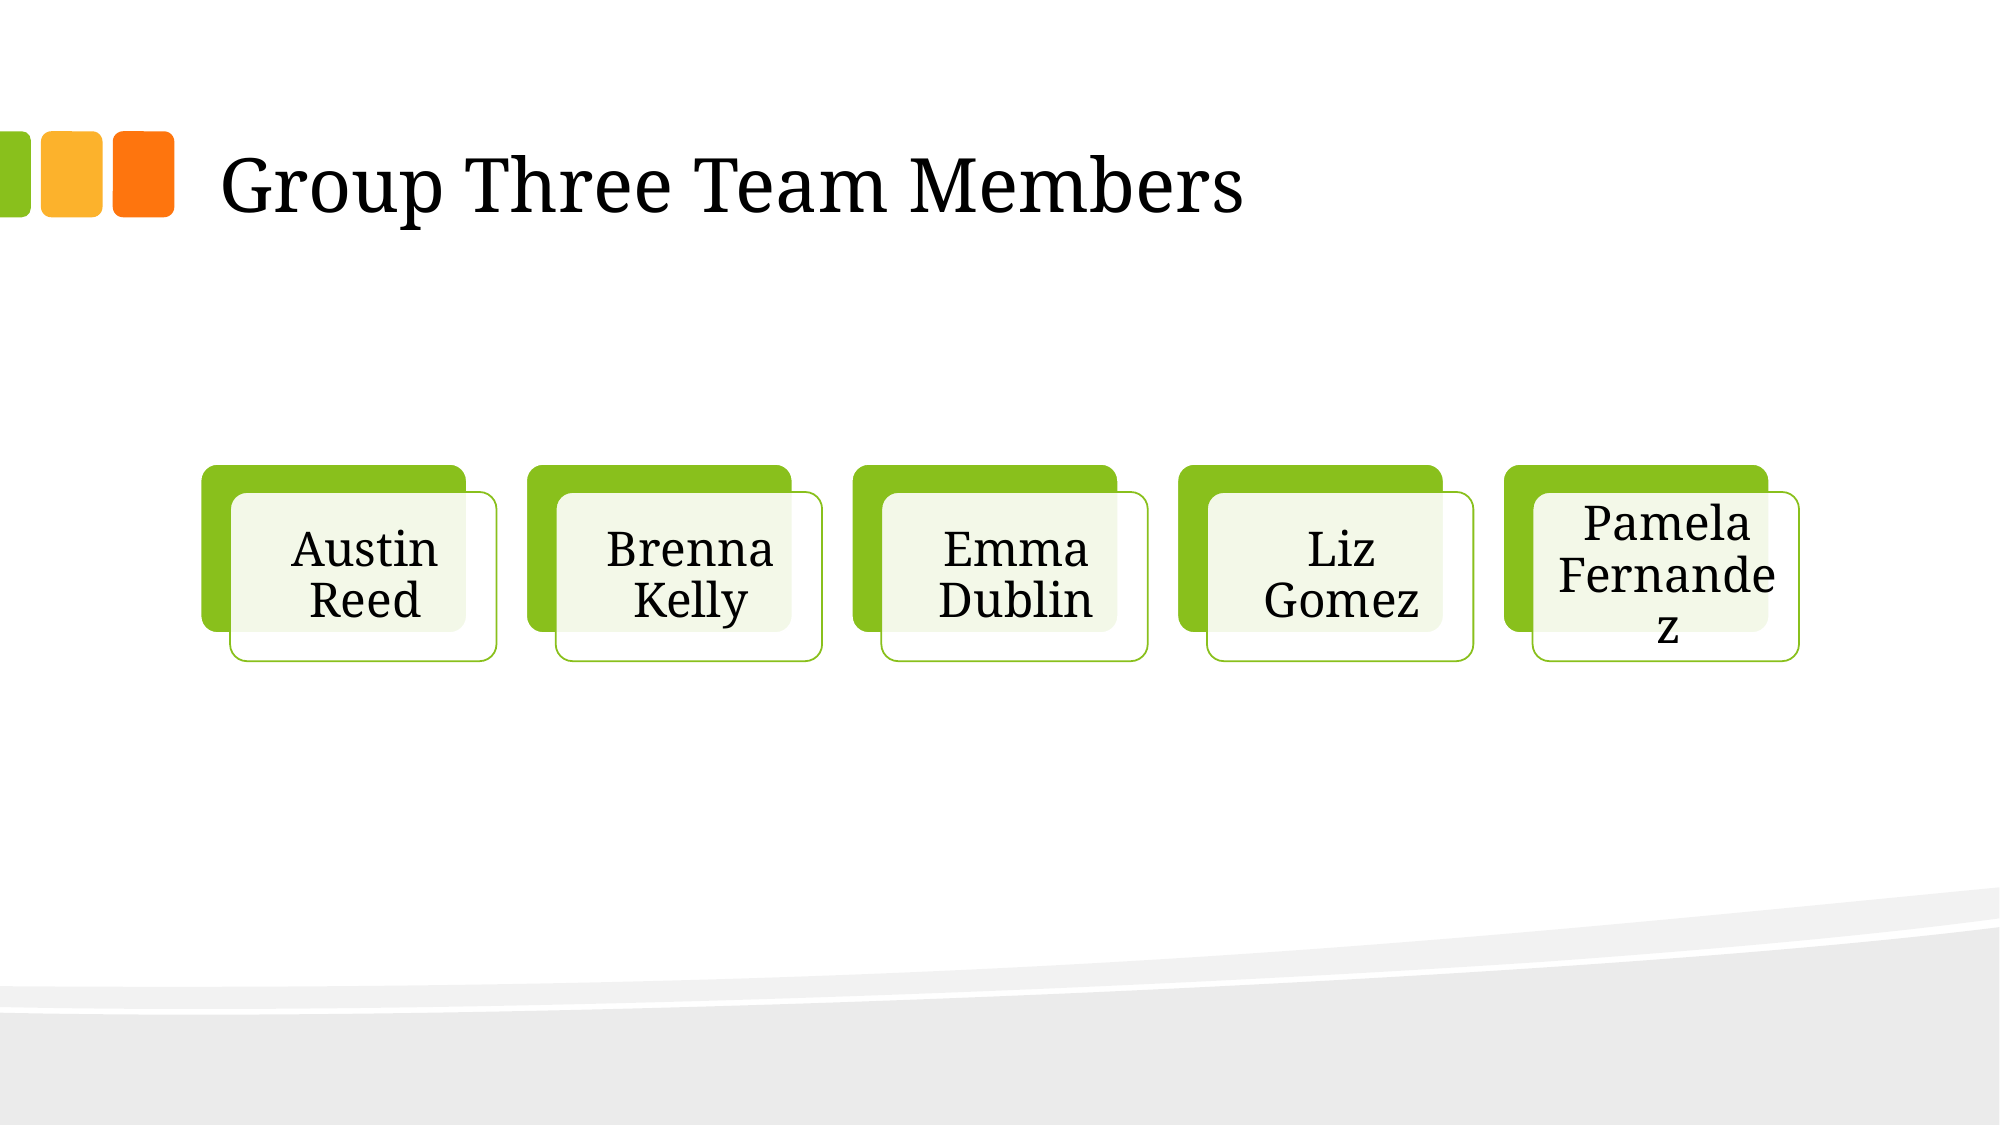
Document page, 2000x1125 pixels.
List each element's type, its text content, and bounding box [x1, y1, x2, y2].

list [199, 187, 1800, 938]
title Group Three Team Members [199, 24, 1800, 187]
